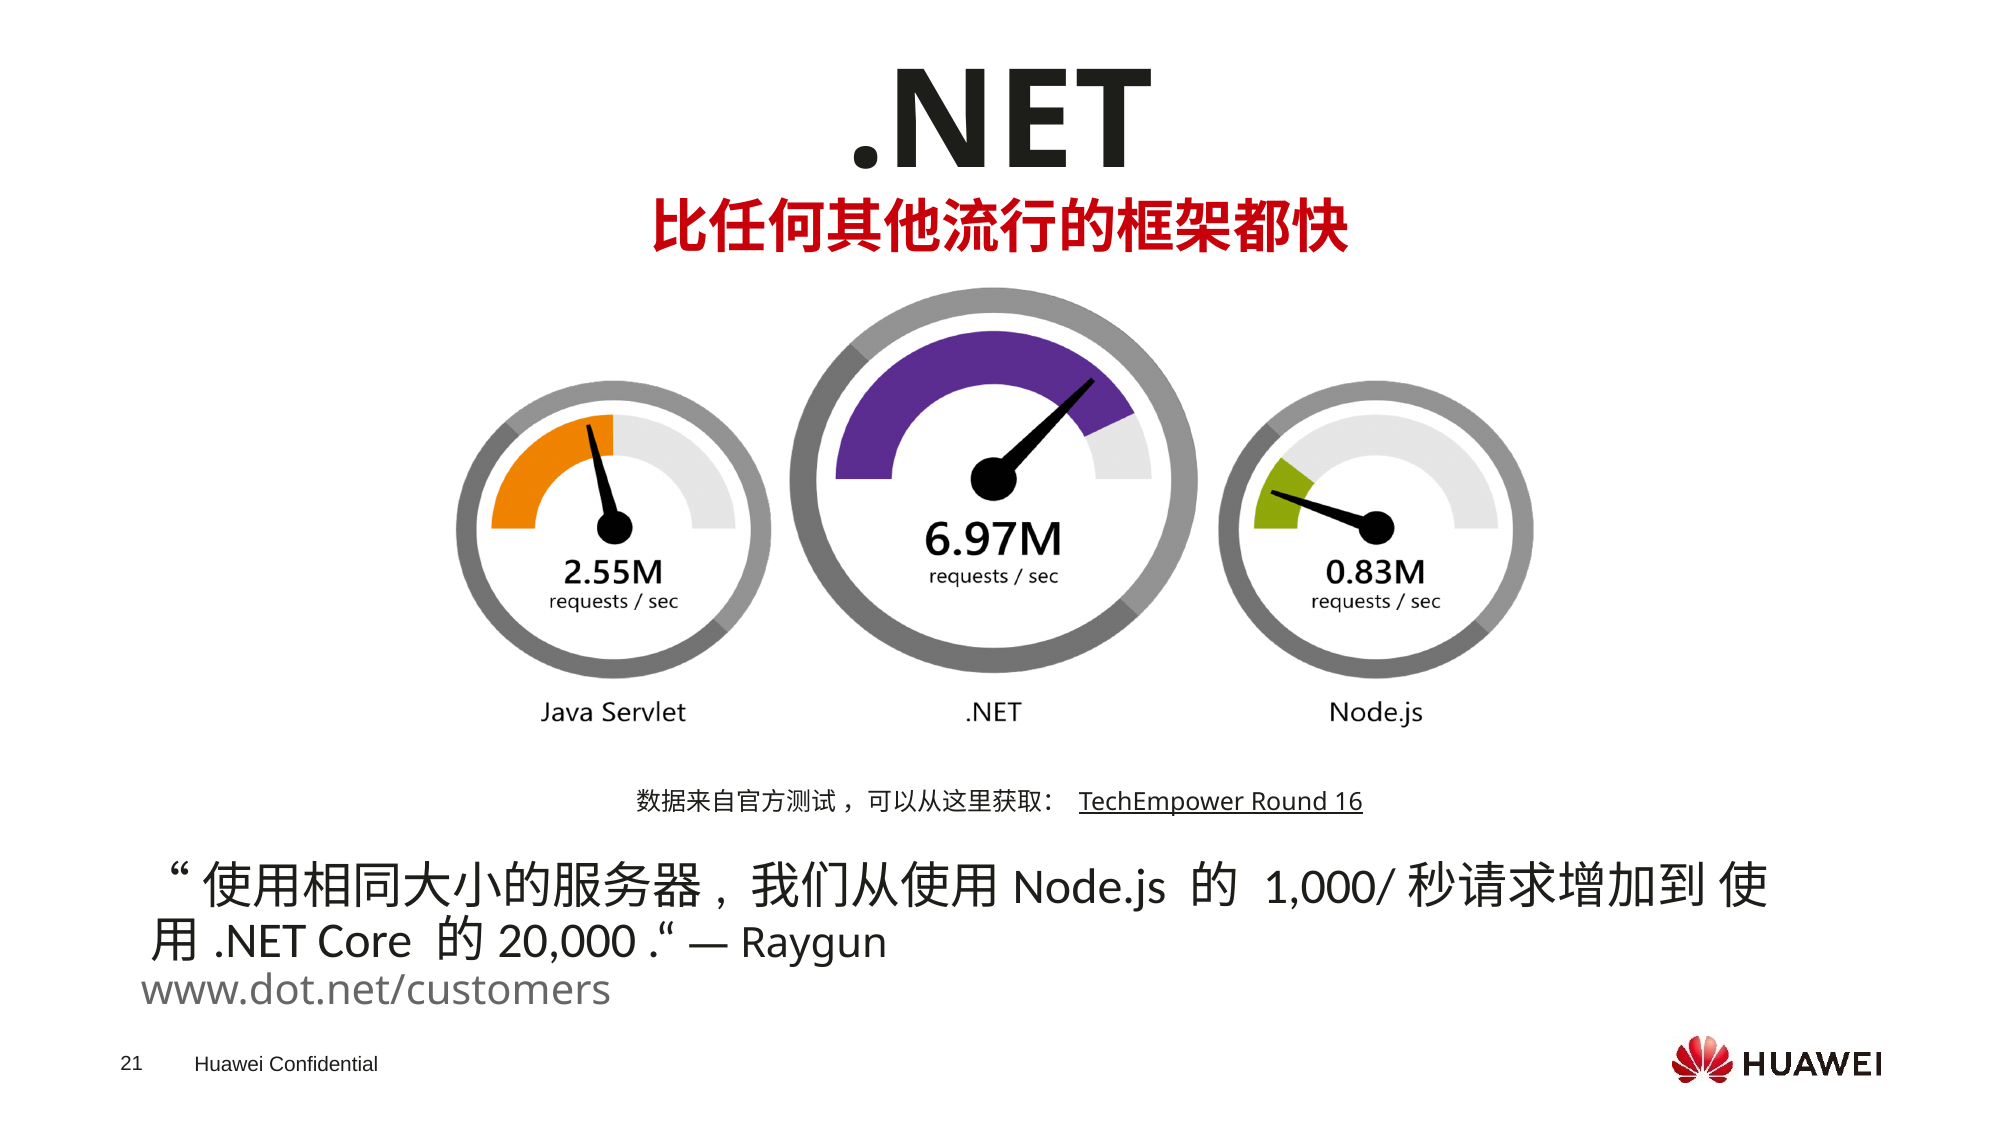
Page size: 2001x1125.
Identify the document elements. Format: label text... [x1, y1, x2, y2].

text_box 数据来自官方测试 ，可以从这里获取： TechEmpower Round 16 [0, 777, 2000, 827]
text_box “使用相同大小的服务器, 我们从使用Node.js 的 1,000/秒请求增加到 使用.NET Core 的20,000 .“ — Raygun www.dot.net/customers [126, 853, 1911, 1022]
picture [1672, 1036, 1881, 1083]
picture [430, 264, 1559, 767]
text_box .NET 比任何其他流行的框架都快 [0, 41, 2000, 268]
